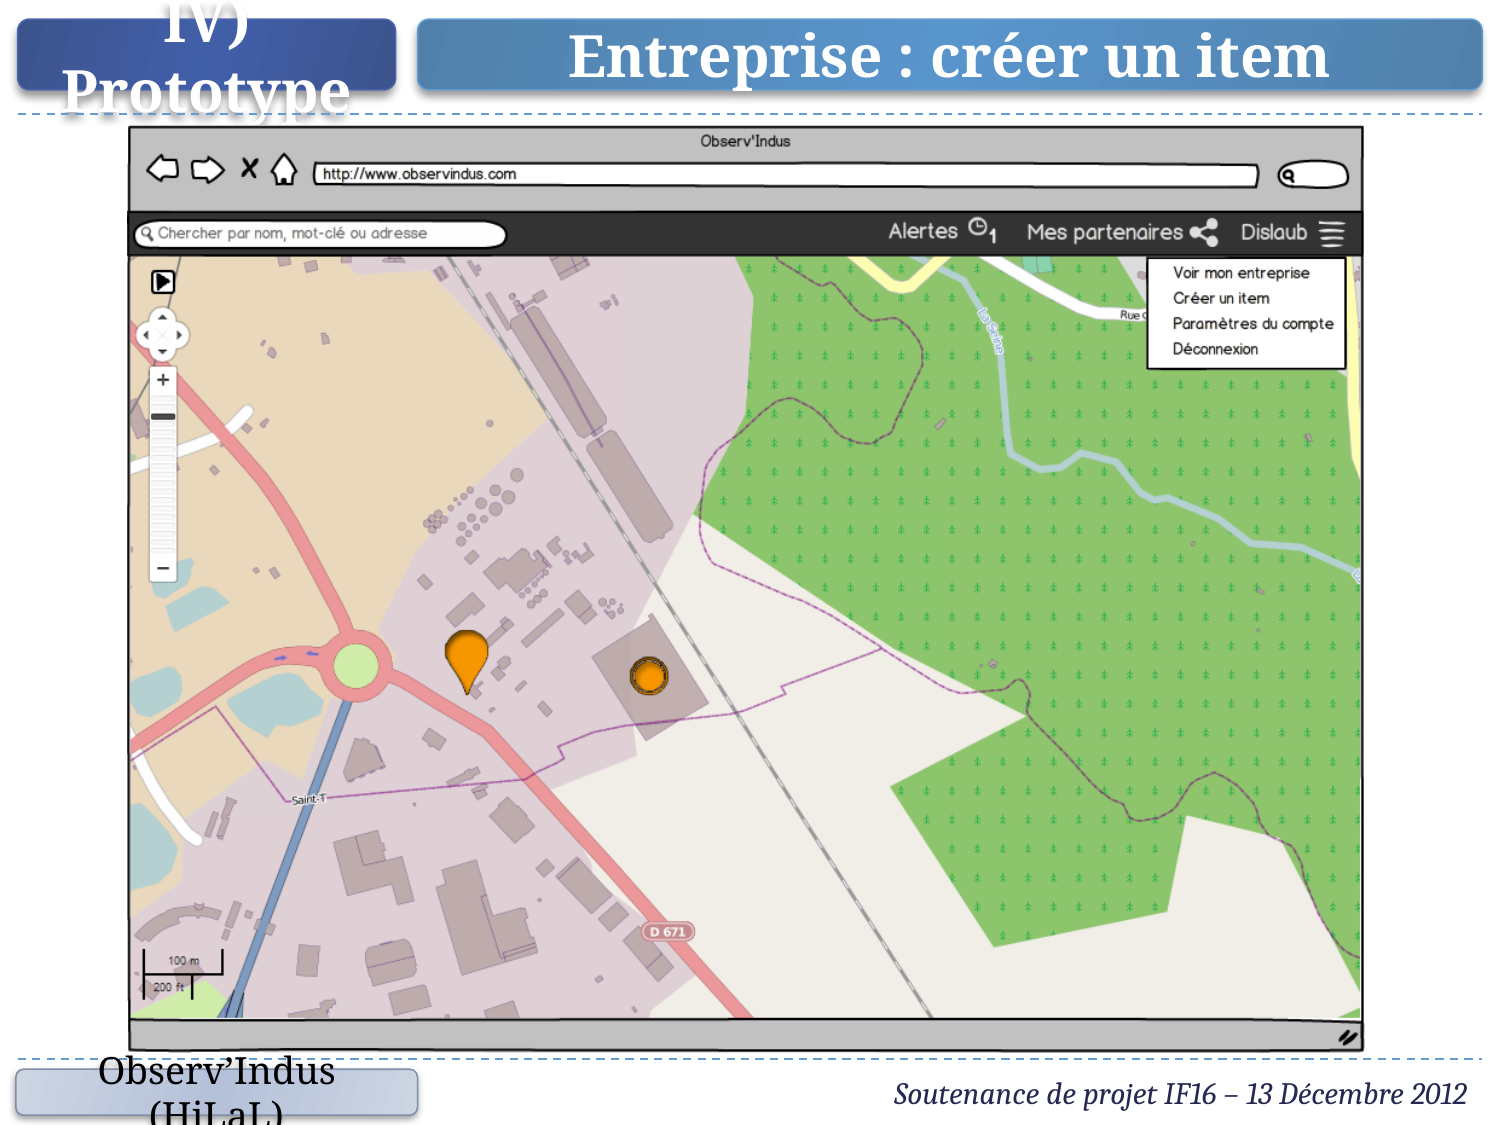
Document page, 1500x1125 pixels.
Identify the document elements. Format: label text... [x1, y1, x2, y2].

text_box IV) Prototype [16, 18, 397, 91]
text_box Observ’Indus (HiLaL) [15, 1069, 419, 1116]
text_box Entreprise : créer un item [416, 18, 1484, 91]
text_box Soutenance de projet IF16 – 13 Décembre 2012 [419, 1065, 1483, 1119]
picture [126, 124, 1365, 1054]
